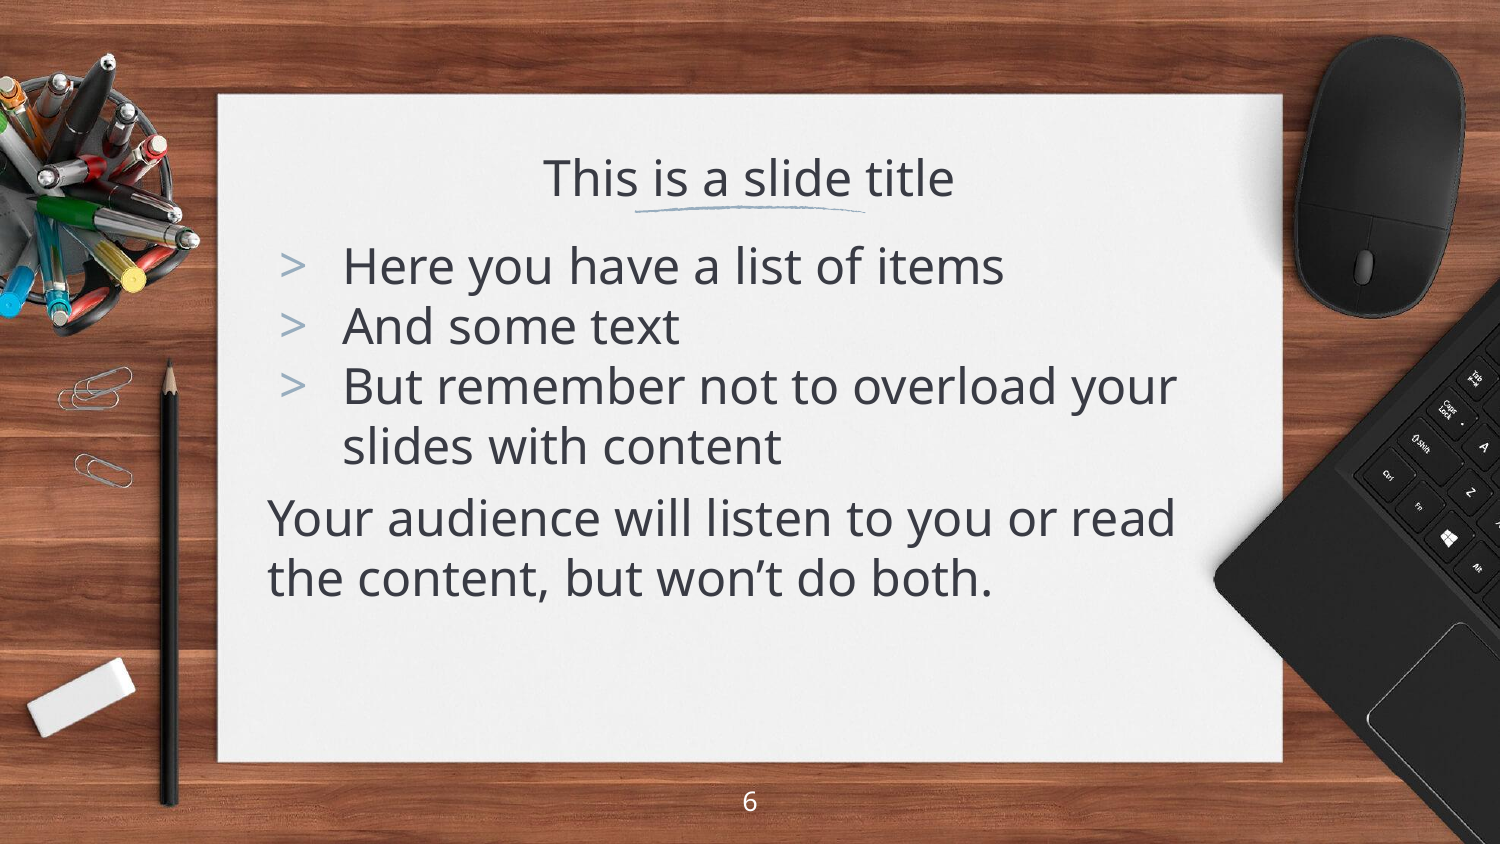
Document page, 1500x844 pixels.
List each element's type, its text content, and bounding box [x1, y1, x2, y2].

list Here you have a list of items And some text But remember not to overload your slides with content Your audience will listen to you or read the content, but won’t do both. [267, 234, 1233, 712]
picture [0, 0, 1500, 844]
title This is a slide title [267, 132, 1233, 207]
slide_number ‹#› [705, 762, 795, 844]
